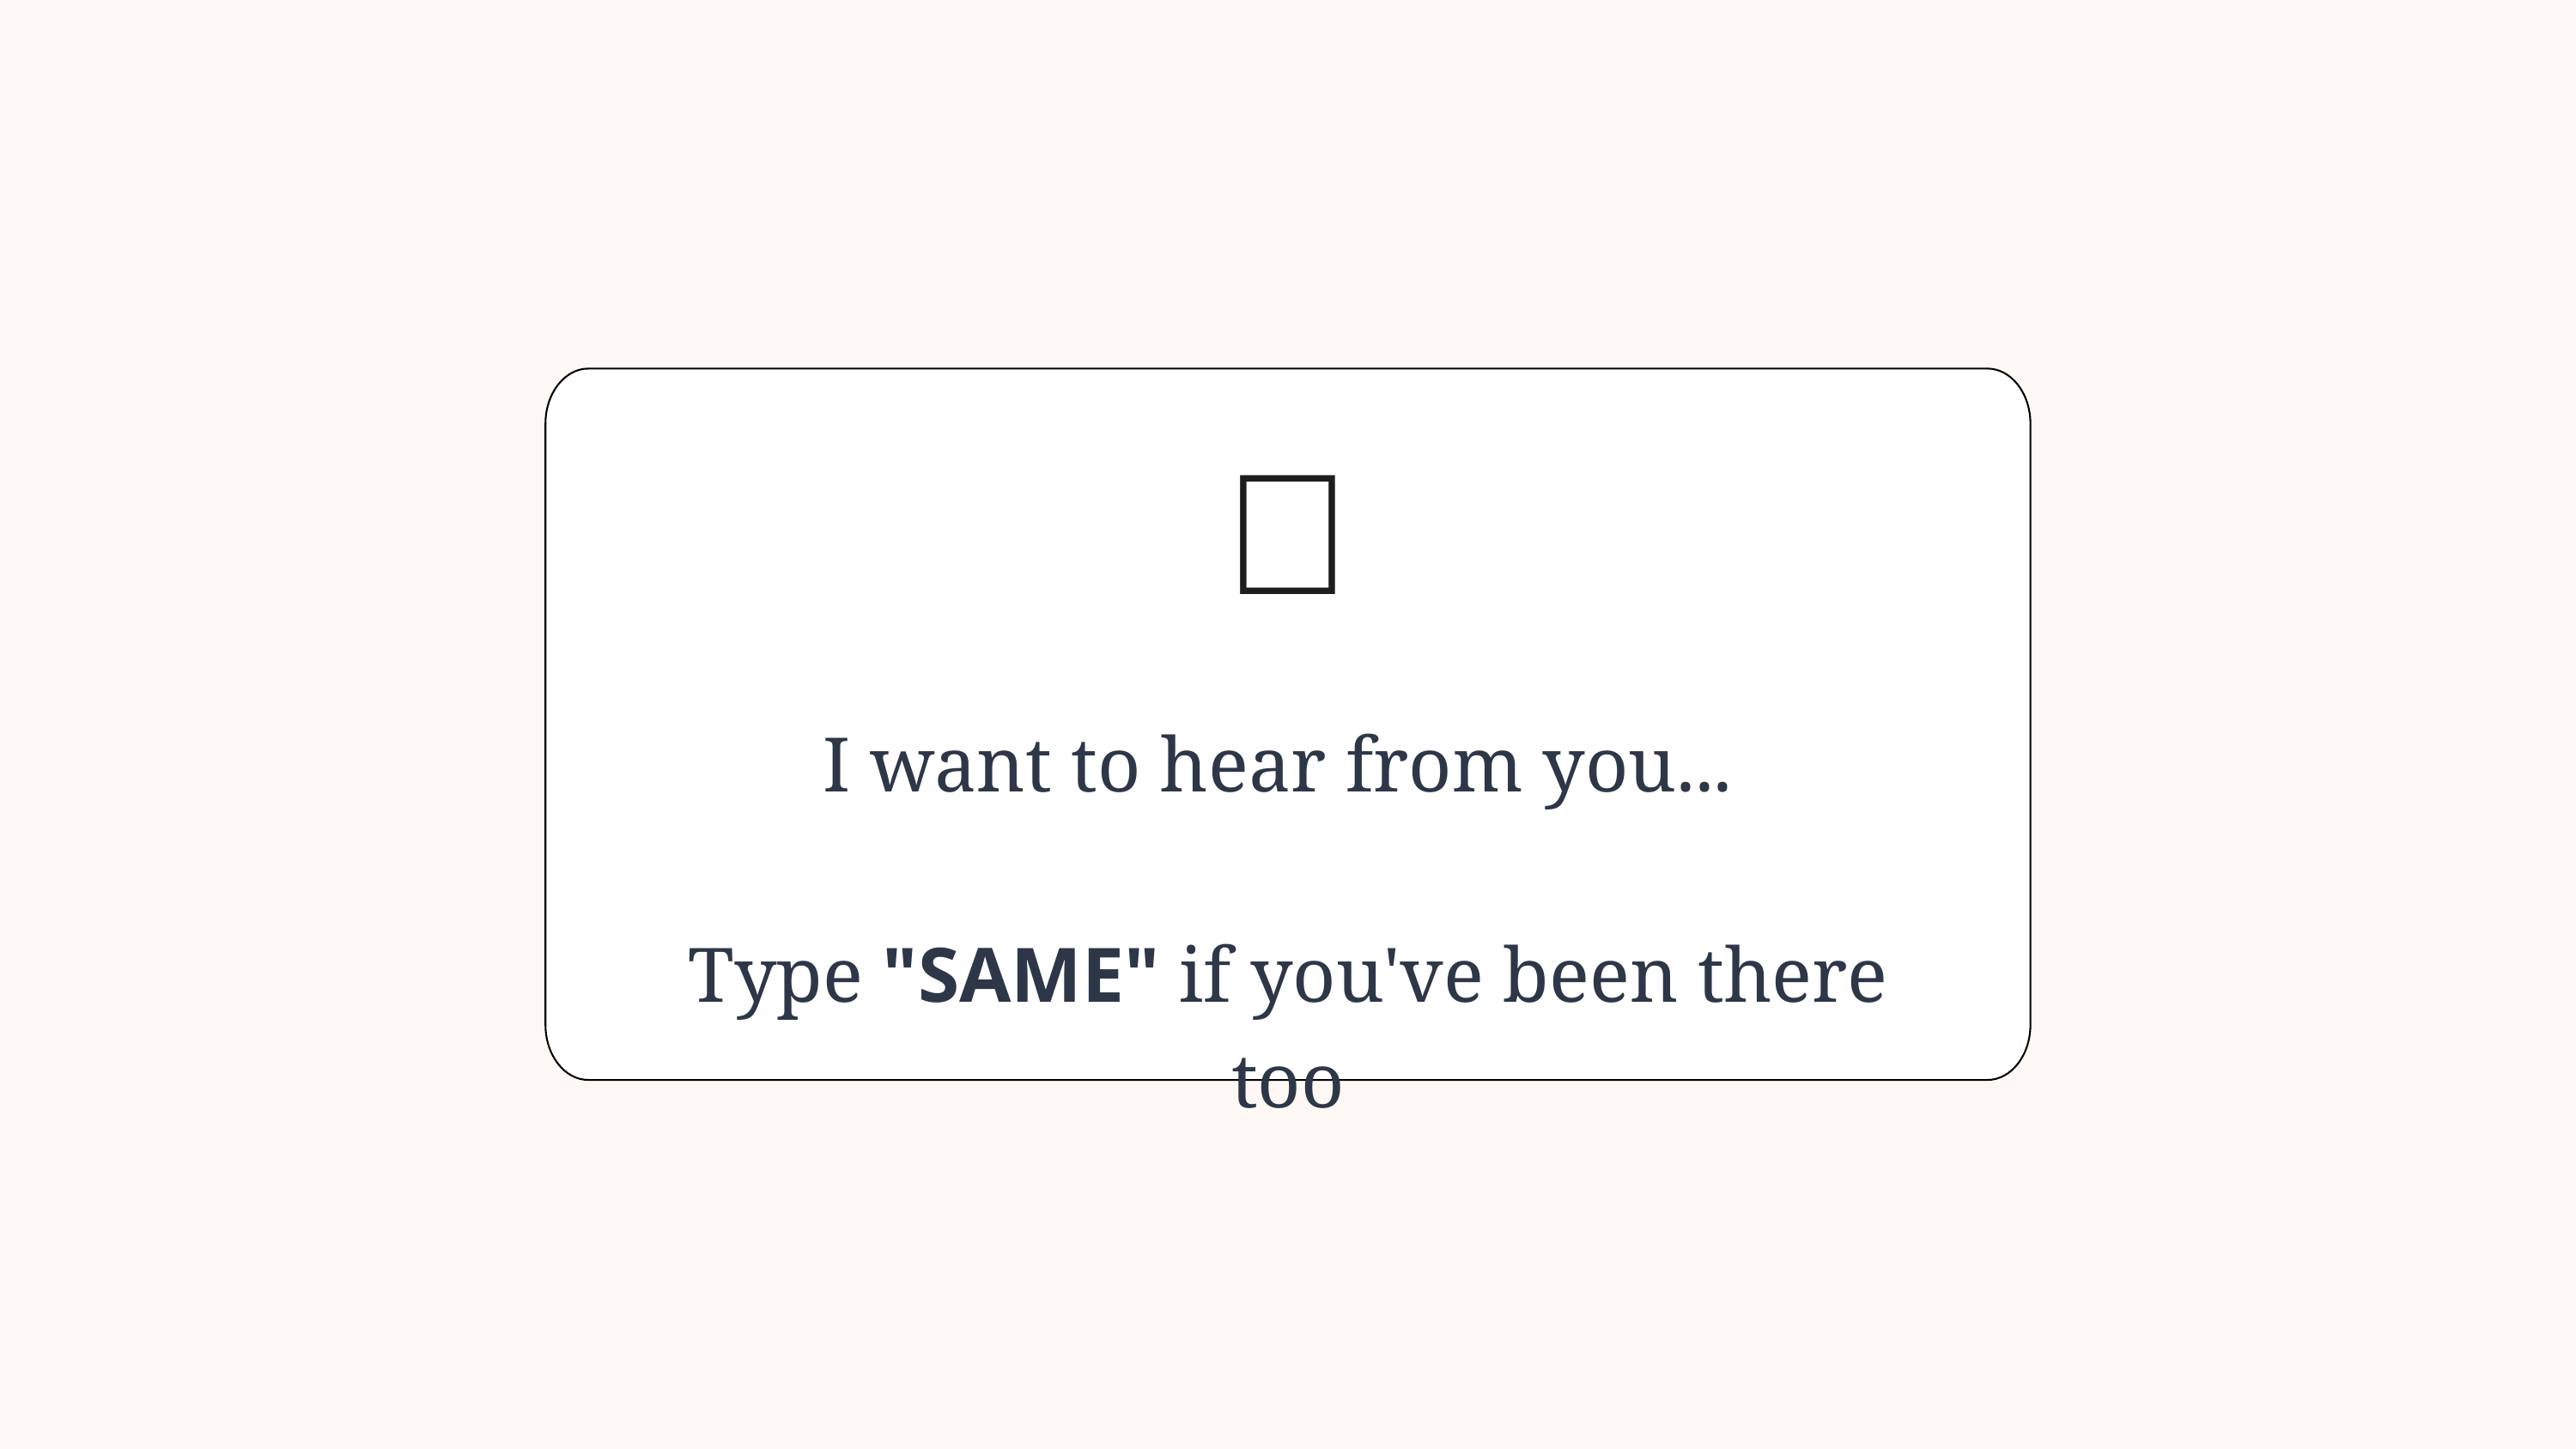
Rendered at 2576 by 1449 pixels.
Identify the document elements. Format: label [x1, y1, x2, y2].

text_box [544, 368, 2031, 1081]
